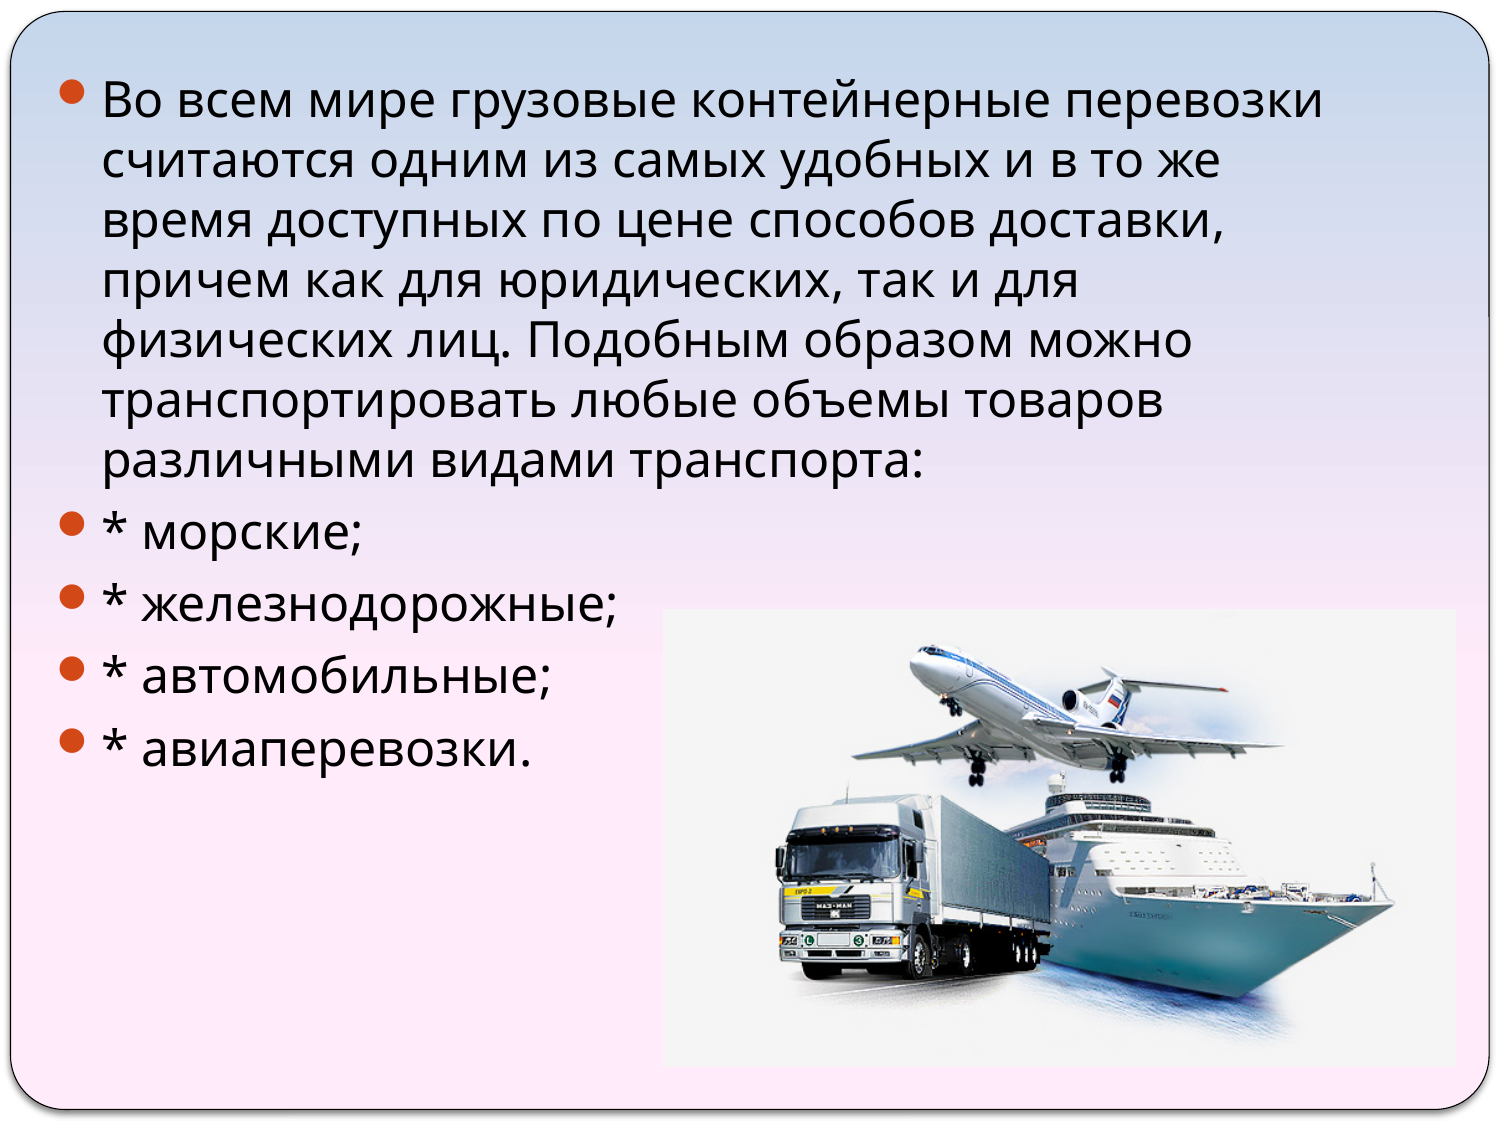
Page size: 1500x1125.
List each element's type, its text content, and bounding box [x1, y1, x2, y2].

picture [663, 609, 1456, 1067]
list Во всем мире грузовые контейнерные перевозки считаются одним из самых удобных и в то же время доступных по цене способов доставки, причем как для юридических, так и для физических лиц. Подобным образом можно транспортировать любые объемы товаров различными видами транспорта: * морские; * железнодорожные; * автомобильные; * авиаперевозки. [41, 60, 1392, 803]
